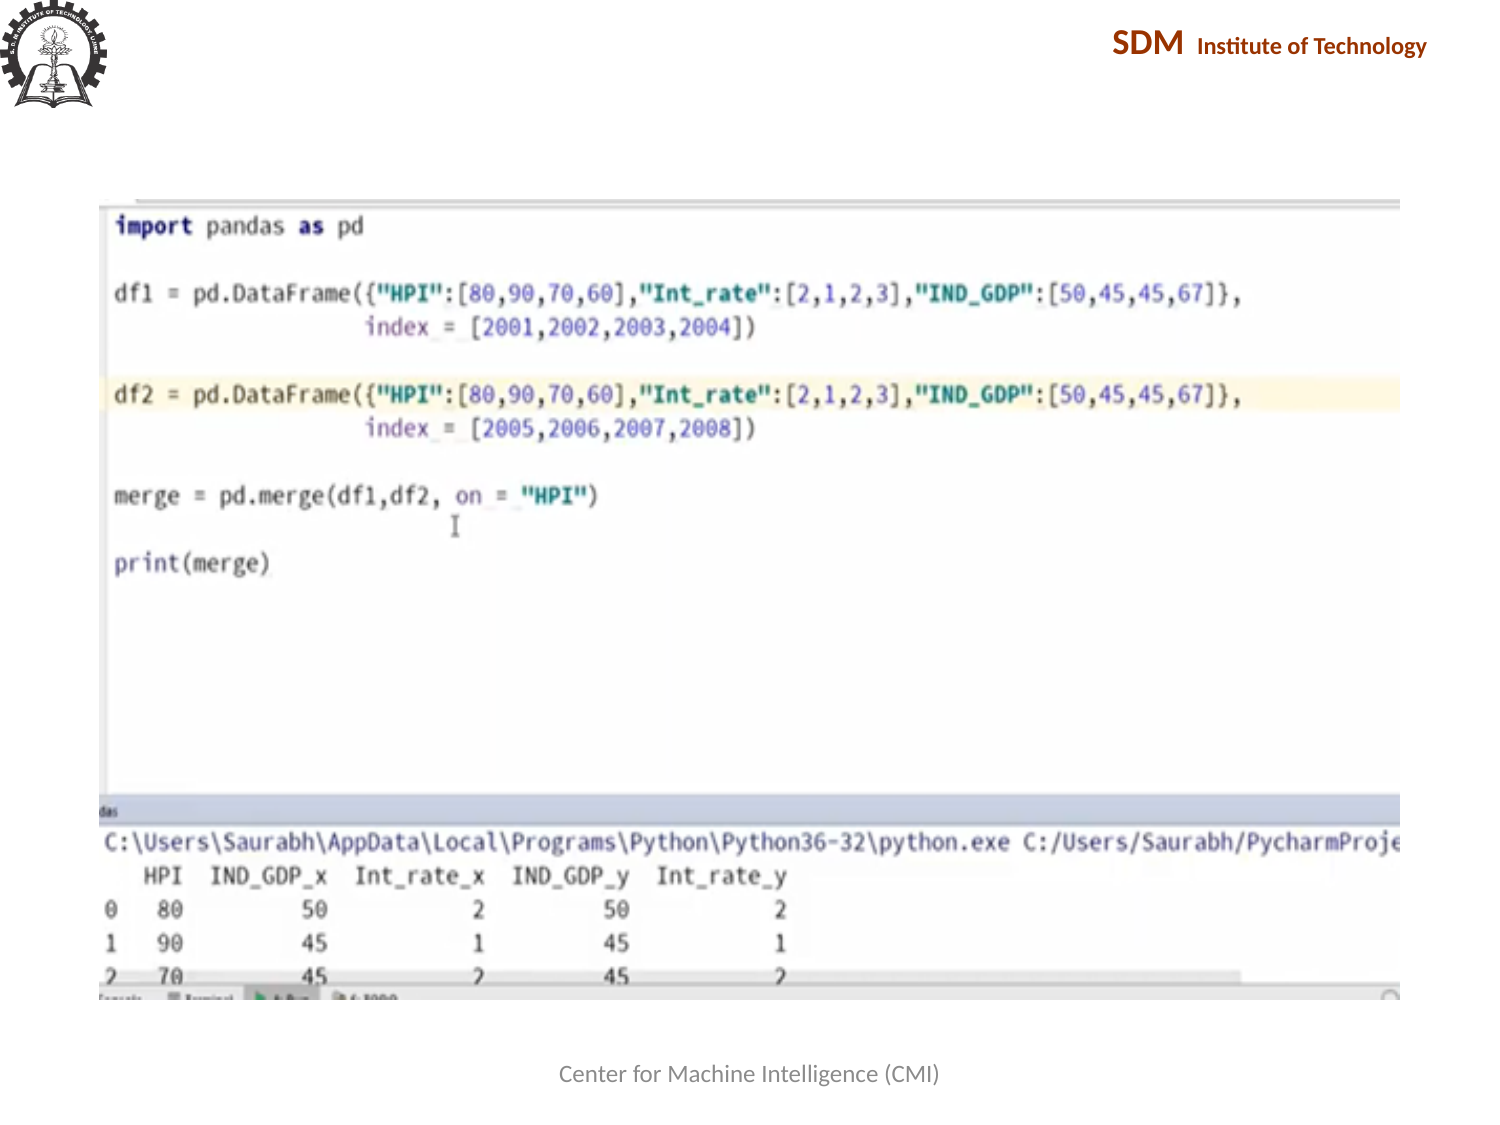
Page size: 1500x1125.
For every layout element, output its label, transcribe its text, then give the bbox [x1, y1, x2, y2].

picture [99, 199, 1401, 1001]
picture [0, 0, 107, 108]
footer Center for Machine Intelligence (CMI) [512, 1042, 988, 1103]
